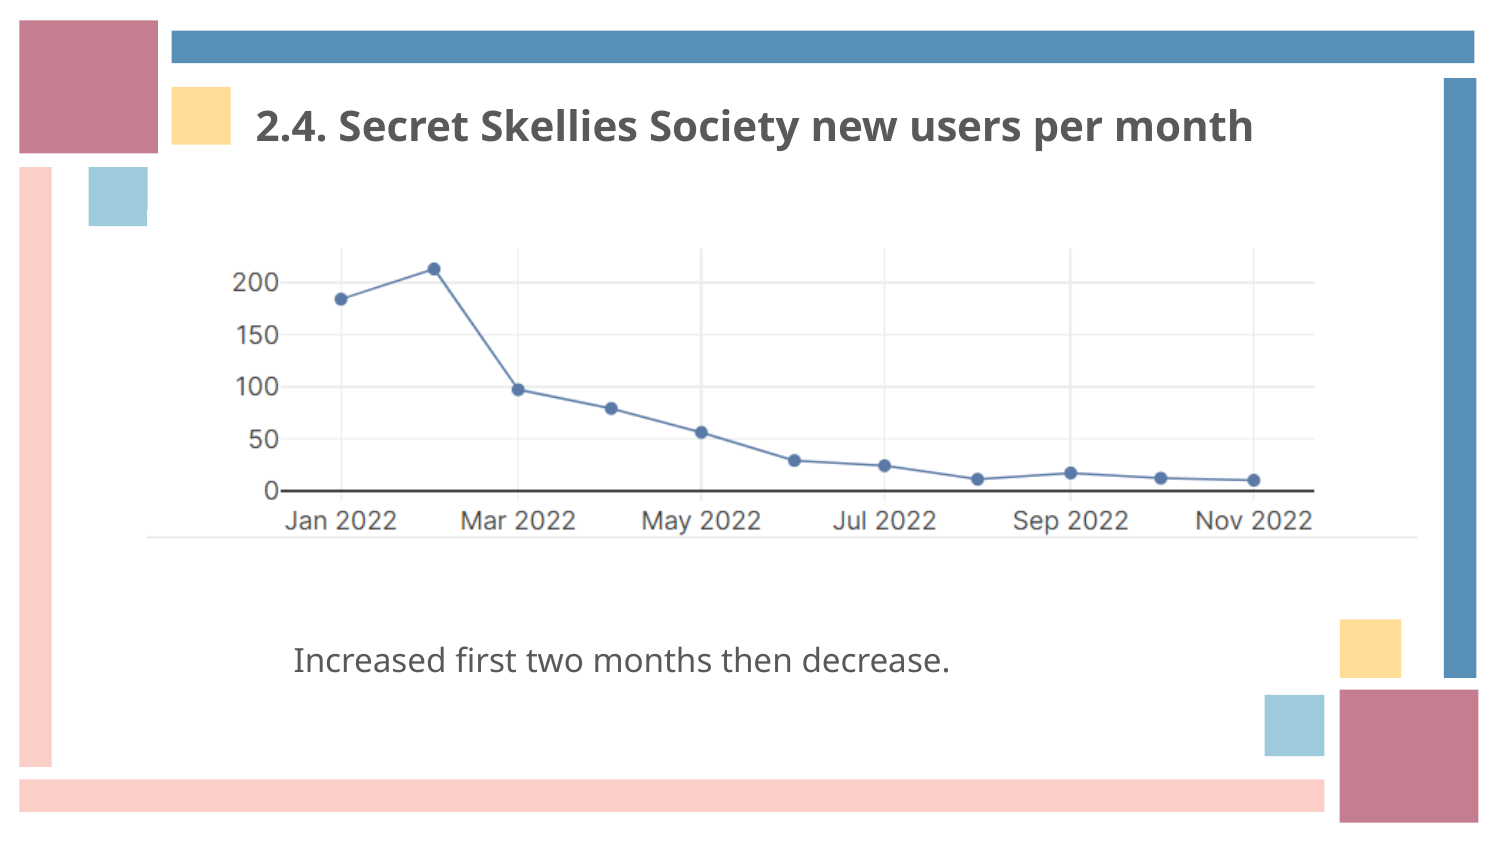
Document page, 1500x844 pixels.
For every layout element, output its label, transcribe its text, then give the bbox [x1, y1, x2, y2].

text_box [1339, 689, 1479, 823]
text_box [88, 167, 148, 227]
text_box [171, 86, 231, 145]
text_box Increased first two months then decrease. [278, 624, 996, 694]
text_box [19, 167, 52, 767]
text_box [1264, 694, 1325, 757]
text_box [1339, 619, 1402, 678]
text_box [19, 779, 1325, 812]
title 2.4. Secret Skellies Society new users per month [244, 67, 1500, 175]
text_box [19, 20, 158, 154]
text_box [171, 30, 1475, 64]
text_box [1443, 175, 1477, 678]
picture [147, 209, 1417, 544]
